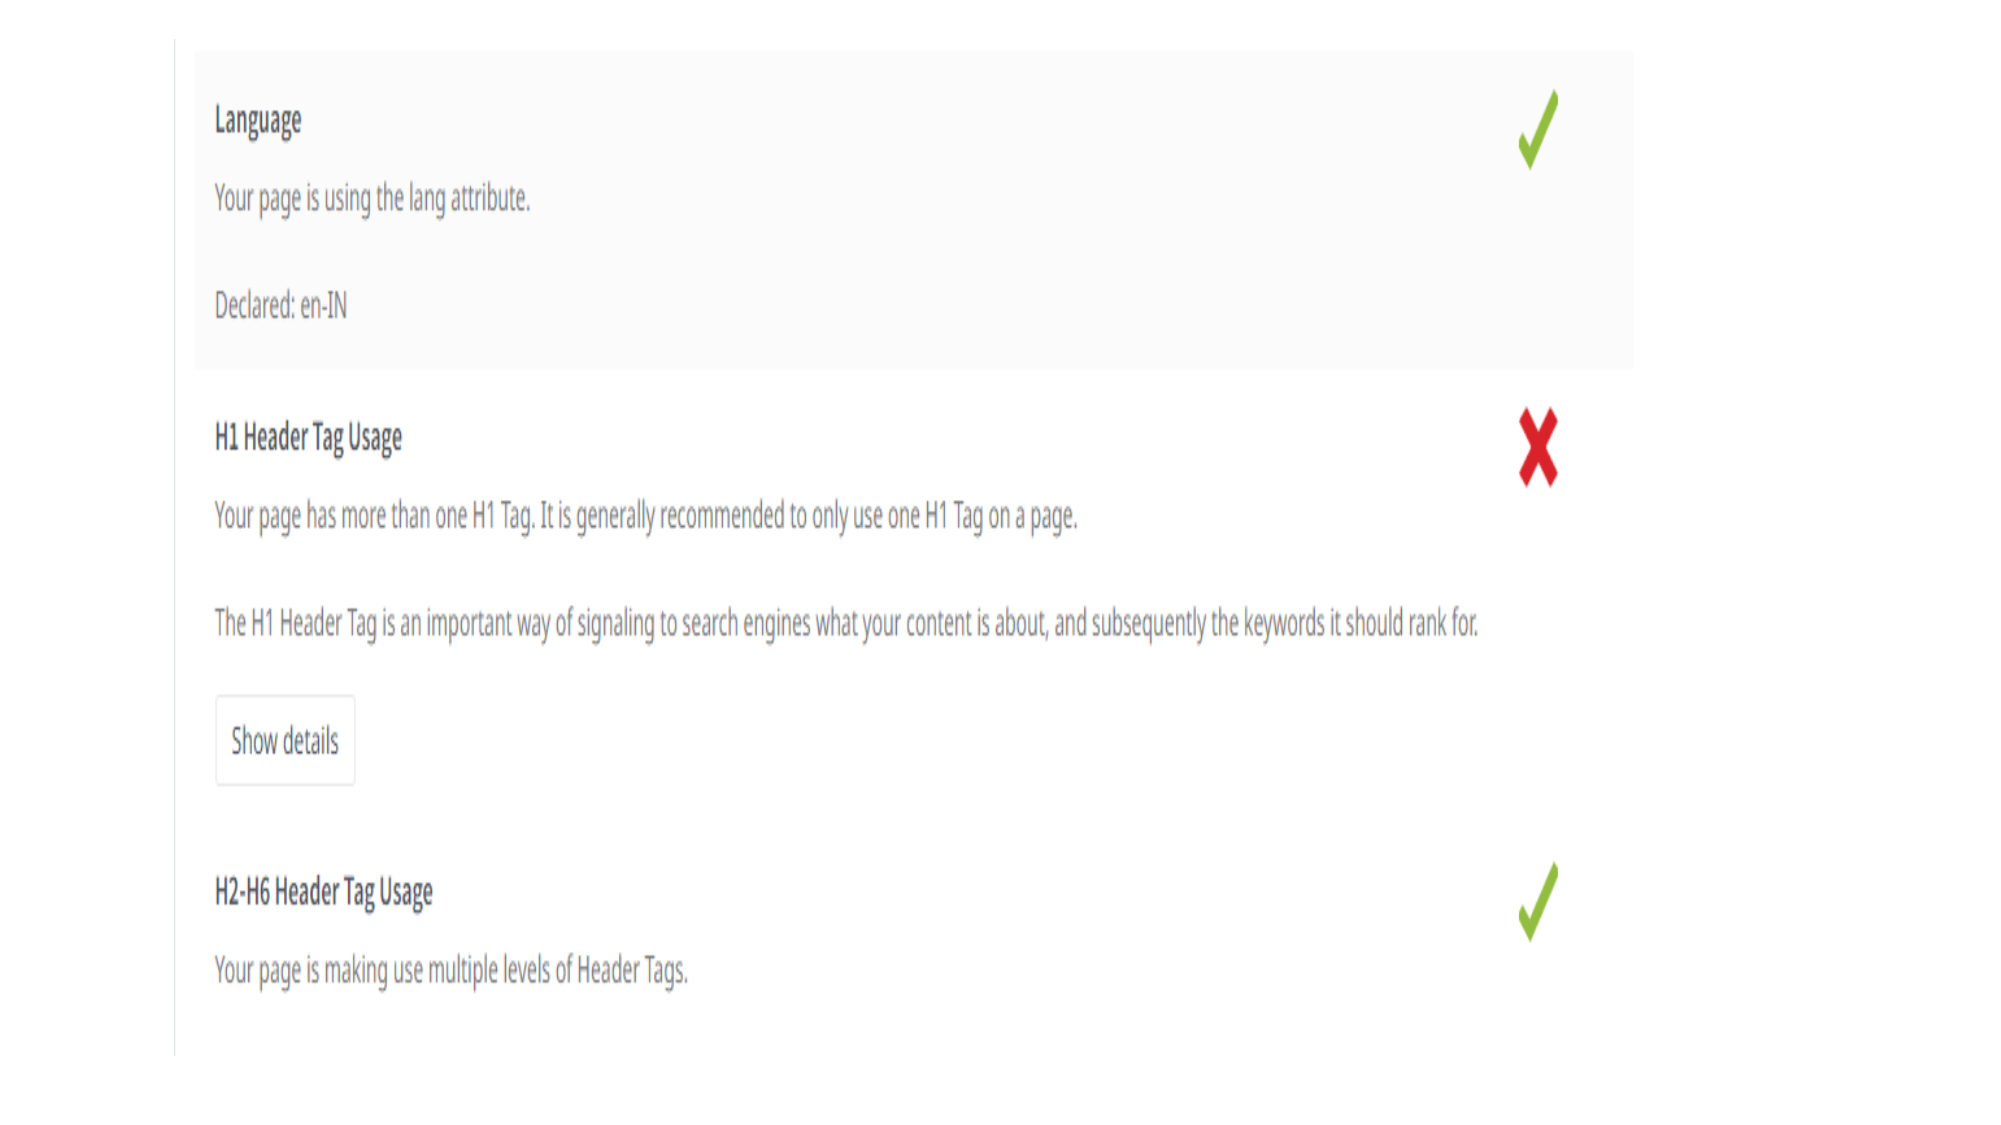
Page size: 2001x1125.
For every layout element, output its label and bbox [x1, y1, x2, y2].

list [174, 39, 1650, 1057]
